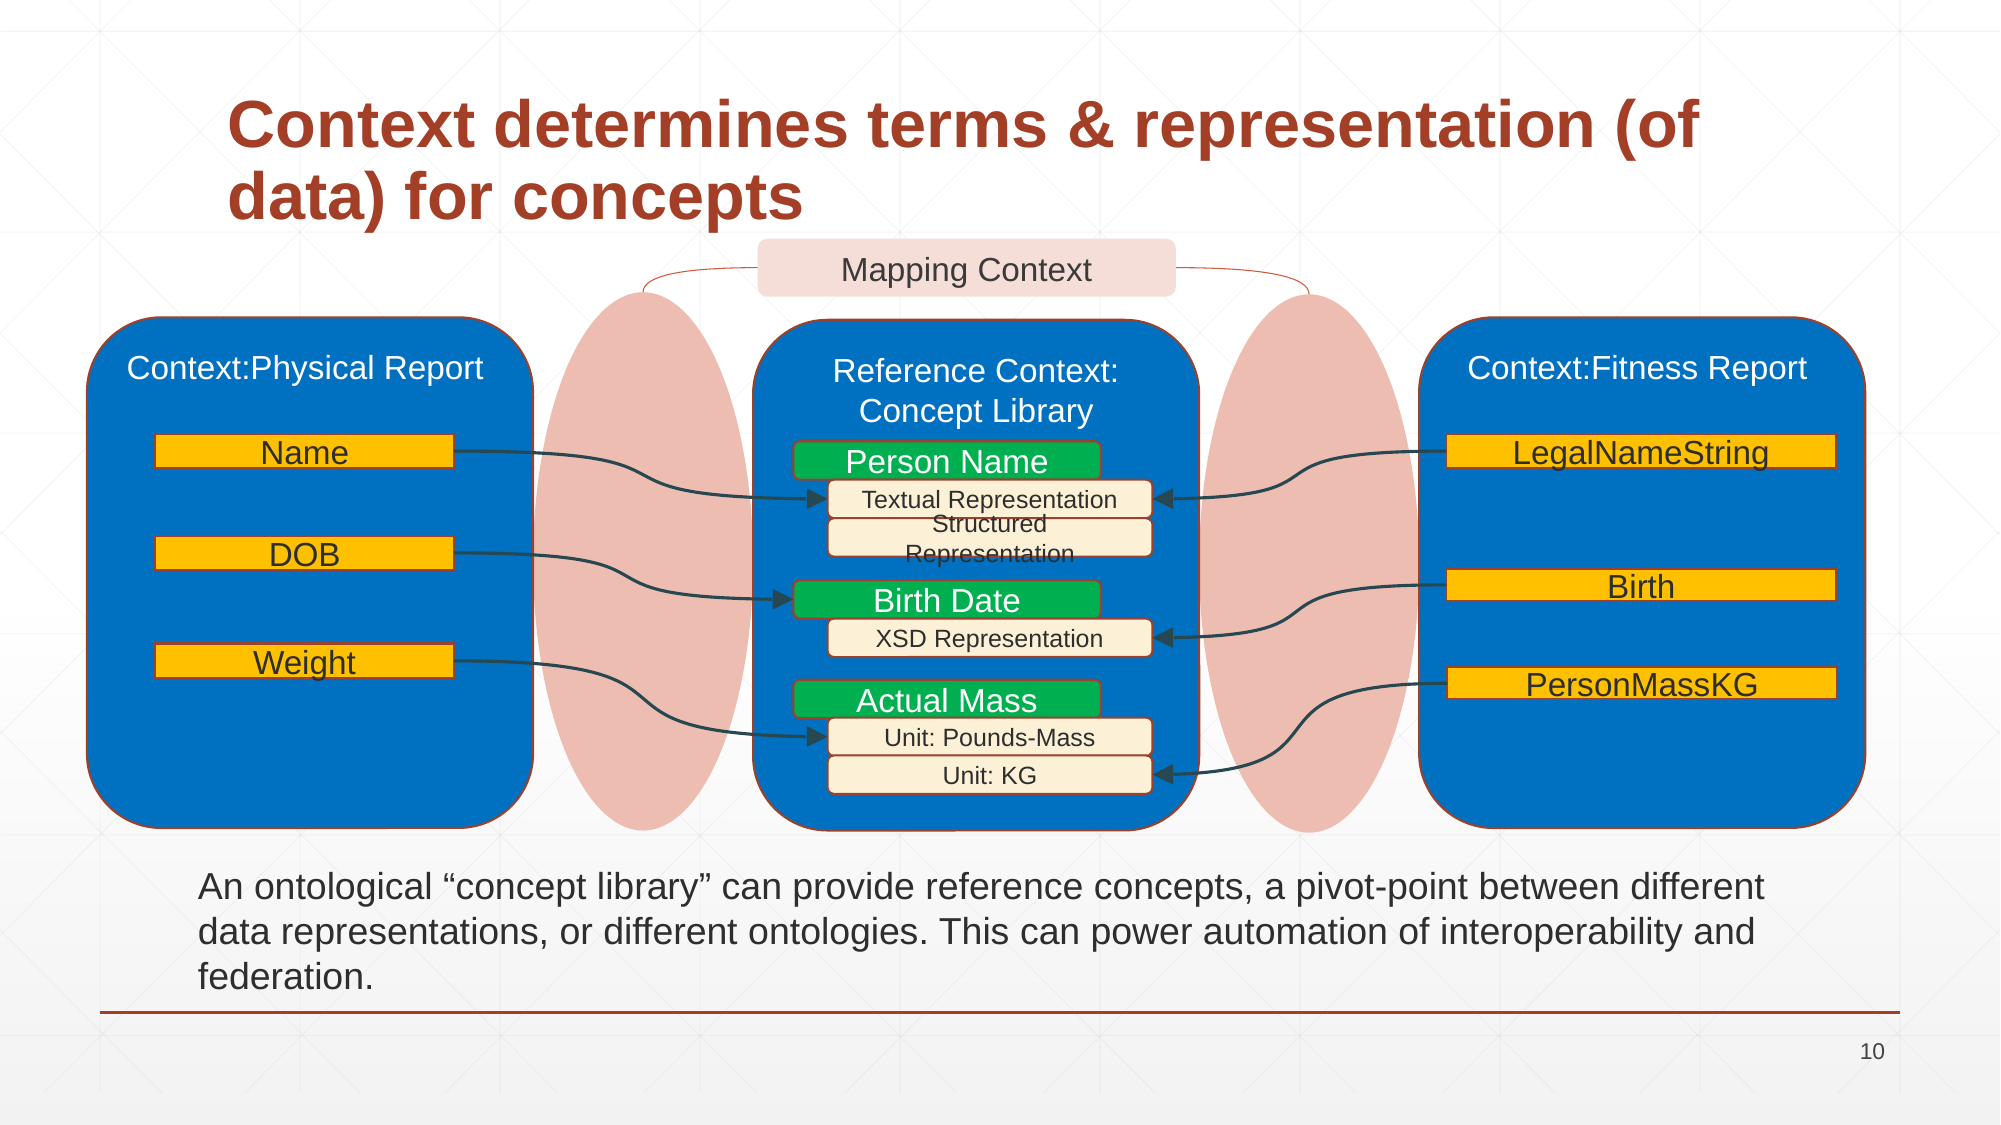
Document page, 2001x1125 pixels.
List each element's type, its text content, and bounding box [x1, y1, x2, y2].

text_box Context:Physical Report [85, 316, 532, 830]
text_box An ontological “concept library” can provide reference concepts, a pivot-point between different data representations, or different ontologies. This can power automation of interoperability and federation. [183, 854, 1788, 1005]
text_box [1152, 584, 1446, 638]
slide_number 10 [1749, 1031, 1901, 1069]
text_box Context:Fitness Report [1420, 316, 1867, 830]
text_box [454, 451, 828, 499]
text_box Weight [154, 642, 455, 679]
text_box Birth [1445, 568, 1838, 602]
text_box PersonMassKG [1446, 666, 1838, 700]
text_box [454, 660, 828, 737]
title Context determines terms & representation (of data) for concepts [212, 82, 1788, 271]
text_box Name [154, 433, 455, 469]
text_box DOB [154, 535, 455, 571]
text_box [532, 238, 1420, 833]
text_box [1152, 683, 1447, 775]
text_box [1152, 451, 1446, 499]
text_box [454, 552, 794, 600]
text_box LegalNameString [1445, 433, 1838, 469]
